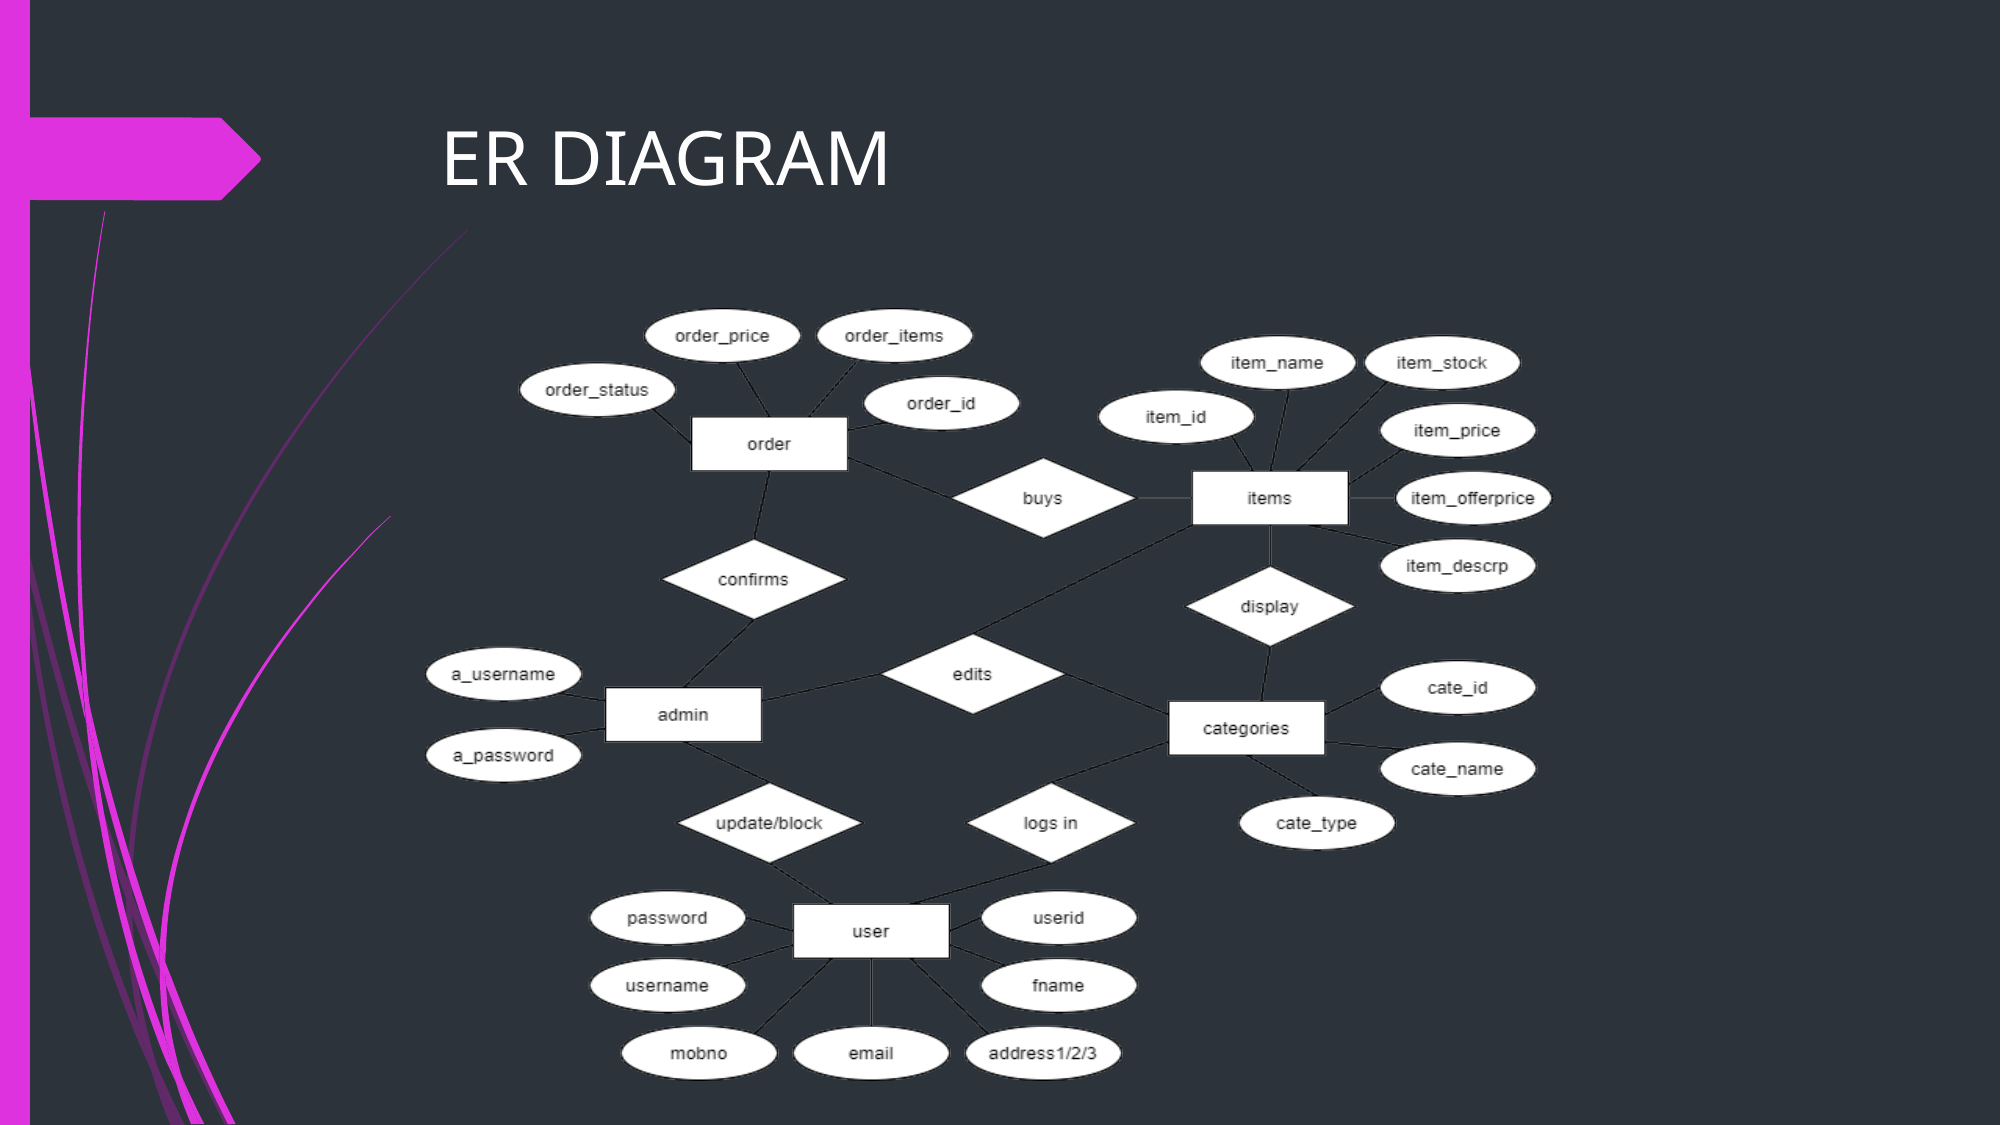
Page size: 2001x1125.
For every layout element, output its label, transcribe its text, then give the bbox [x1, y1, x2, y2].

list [425, 308, 1553, 1081]
title ER DIAGRAM [425, 102, 1888, 313]
